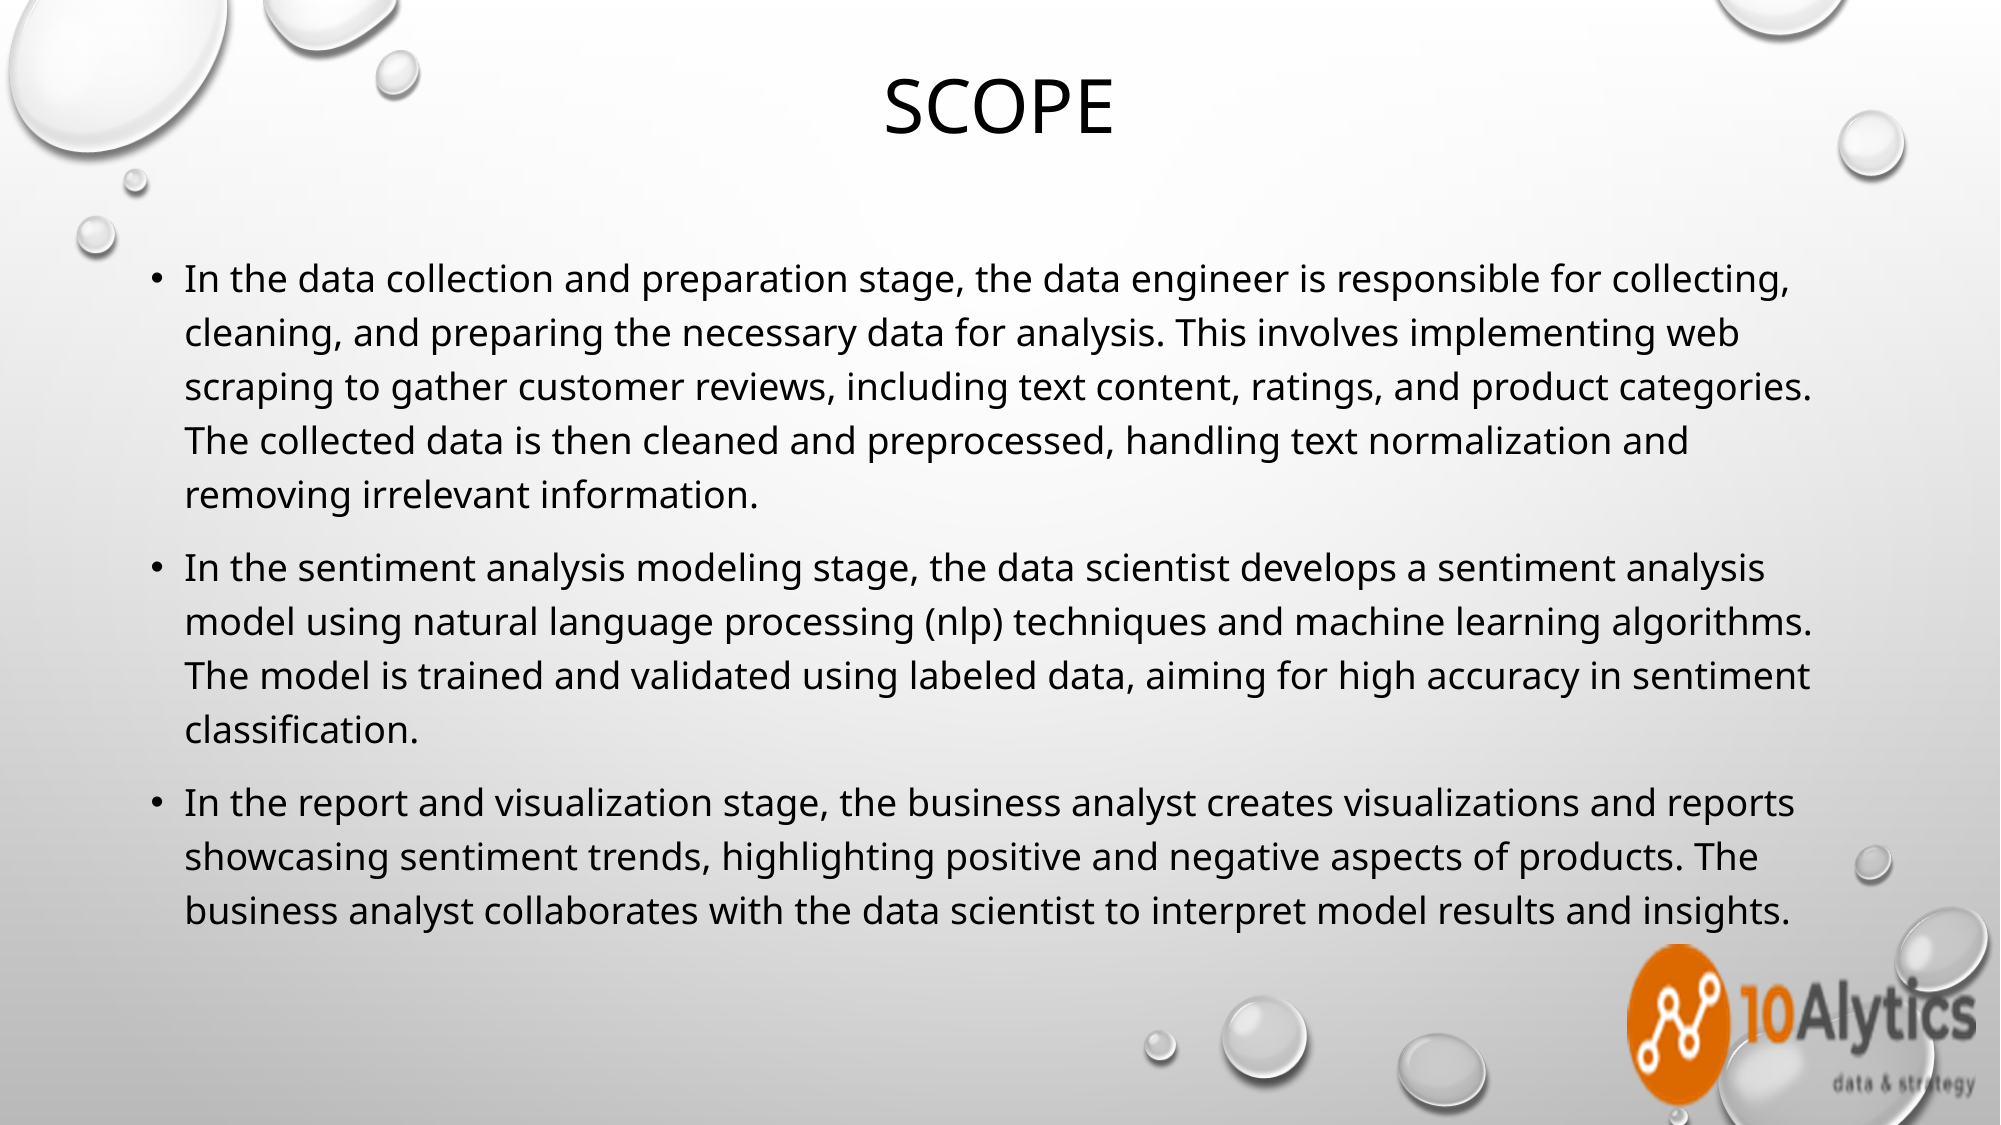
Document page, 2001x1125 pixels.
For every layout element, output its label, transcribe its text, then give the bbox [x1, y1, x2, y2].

title scope [149, 44, 1850, 175]
list In the data collection and preparation stage, the data engineer is responsible for collecting, cleaning, and preparing the necessary data for analysis. This involves implementing web scraping to gather customer reviews, including text content, ratings, and product categories. The collected data is then cleaned and preprocessed, handling text normalization and removing irrelevant information. In the sentiment analysis modeling stage, the data scientist develops a sentiment analysis model using natural language processing (nlp) techniques and machine learning algorithms. The model is trained and validated using labeled data, aiming for high accuracy in sentiment classification. In the report and visualization stage, the business analyst creates visualizations and reports showcasing sentiment trends, highlighting positive and negative aspects of products. The business analyst collaborates with the data scientist to interpret model results and insights. [135, 238, 1836, 979]
picture [0, 0, 2000, 1125]
